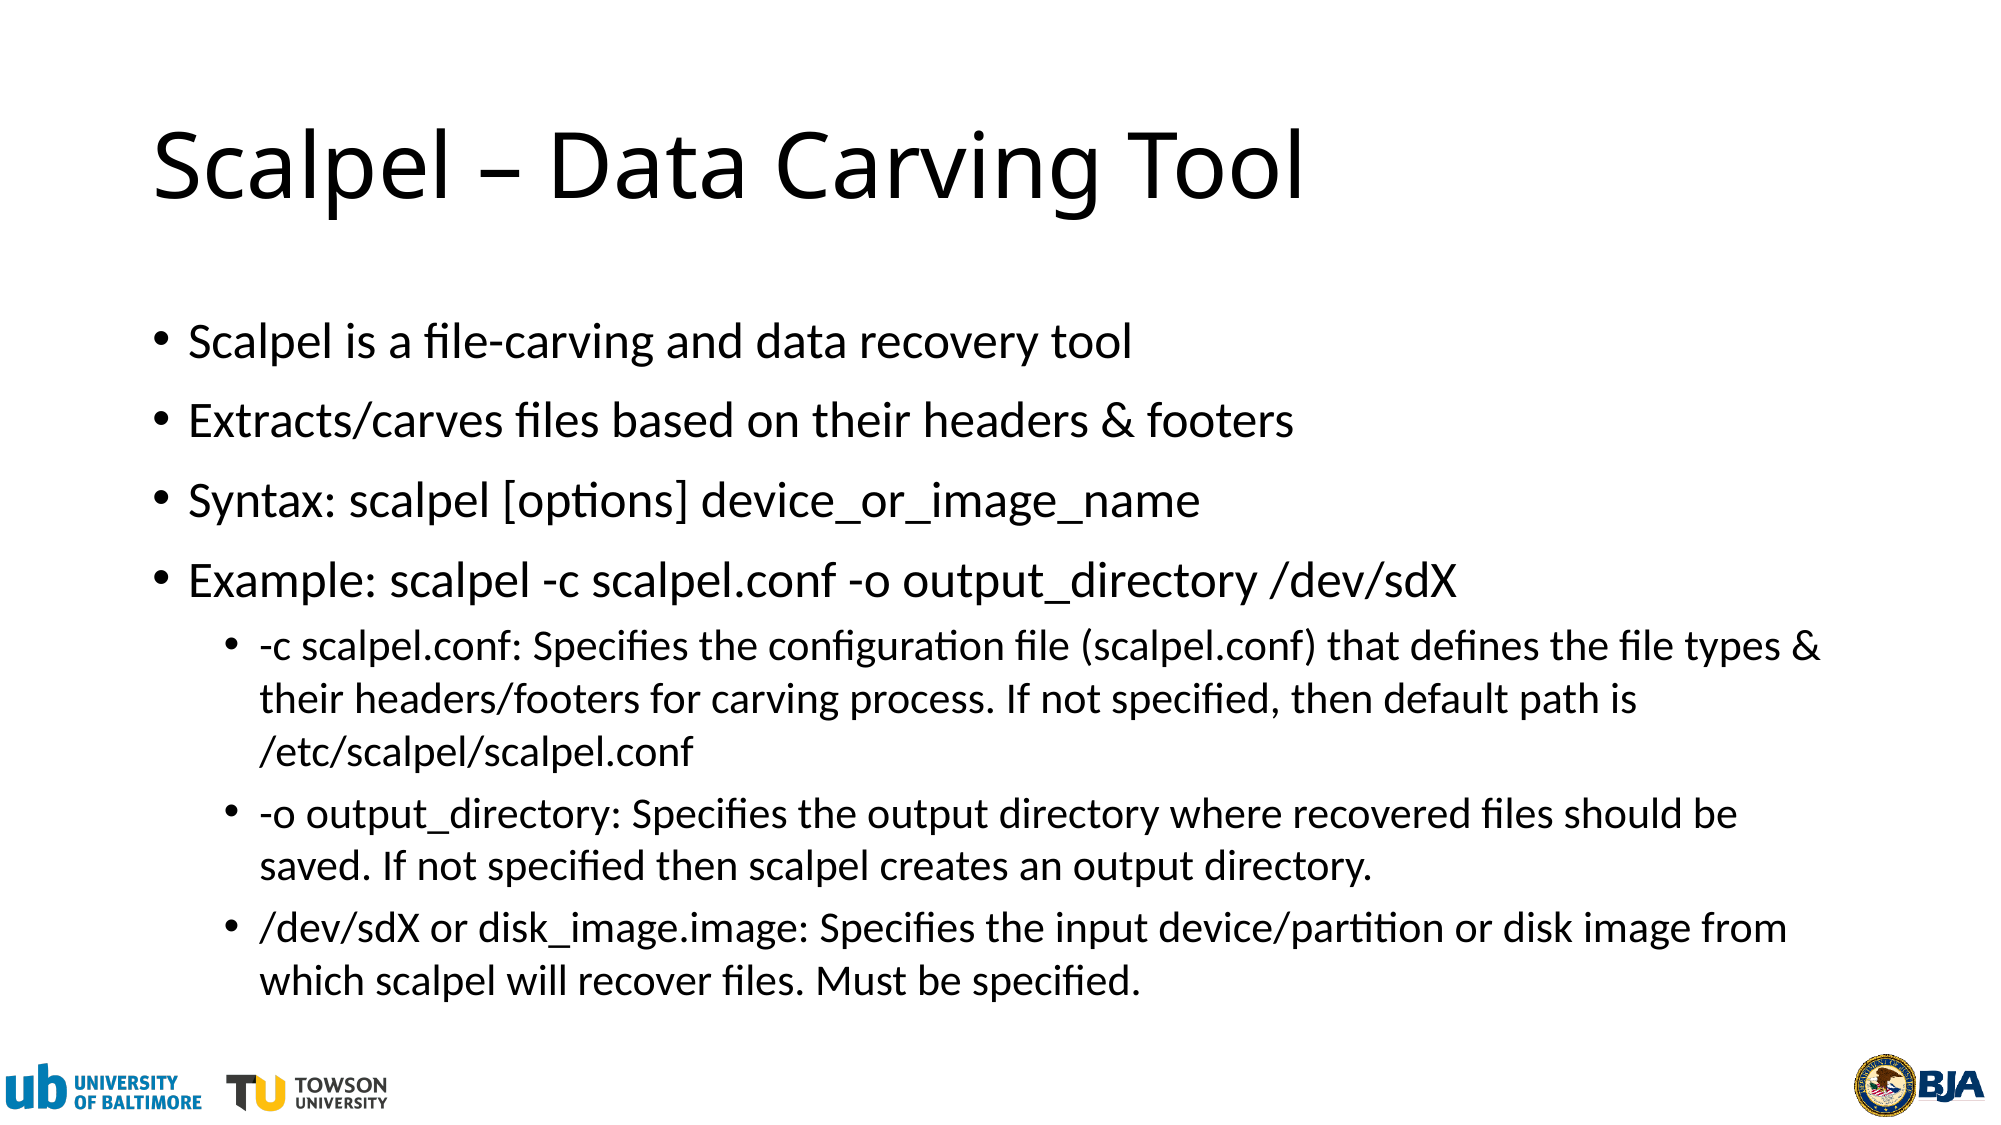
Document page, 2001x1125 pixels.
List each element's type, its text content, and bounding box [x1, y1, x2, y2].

title Scalpel – Data Carving Tool [137, 59, 1863, 278]
picture [0, 1031, 407, 1125]
picture [1854, 1054, 1986, 1117]
list Scalpel is a file-carving and data recovery tool Extracts/carves files based on their headers & footers Syntax: scalpel [options] device_or_image_name Example: scalpel -c scalpel.conf -o output_directory /dev/sdX -c scalpel.conf: Specifies the configuration file (scalpel.conf) that defines the file types & their headers/footers for carving process. If not specified, then default path is /etc/scalpel/scalpel.conf -o output_directory: Specifies the output directory where recovered files should be saved. If not specified then scalpel creates an output directory. /dev/sdX or disk_image.image: Specifies the input device/partition or disk image from which scalpel will recover files. Must be specified. [137, 299, 1863, 1014]
